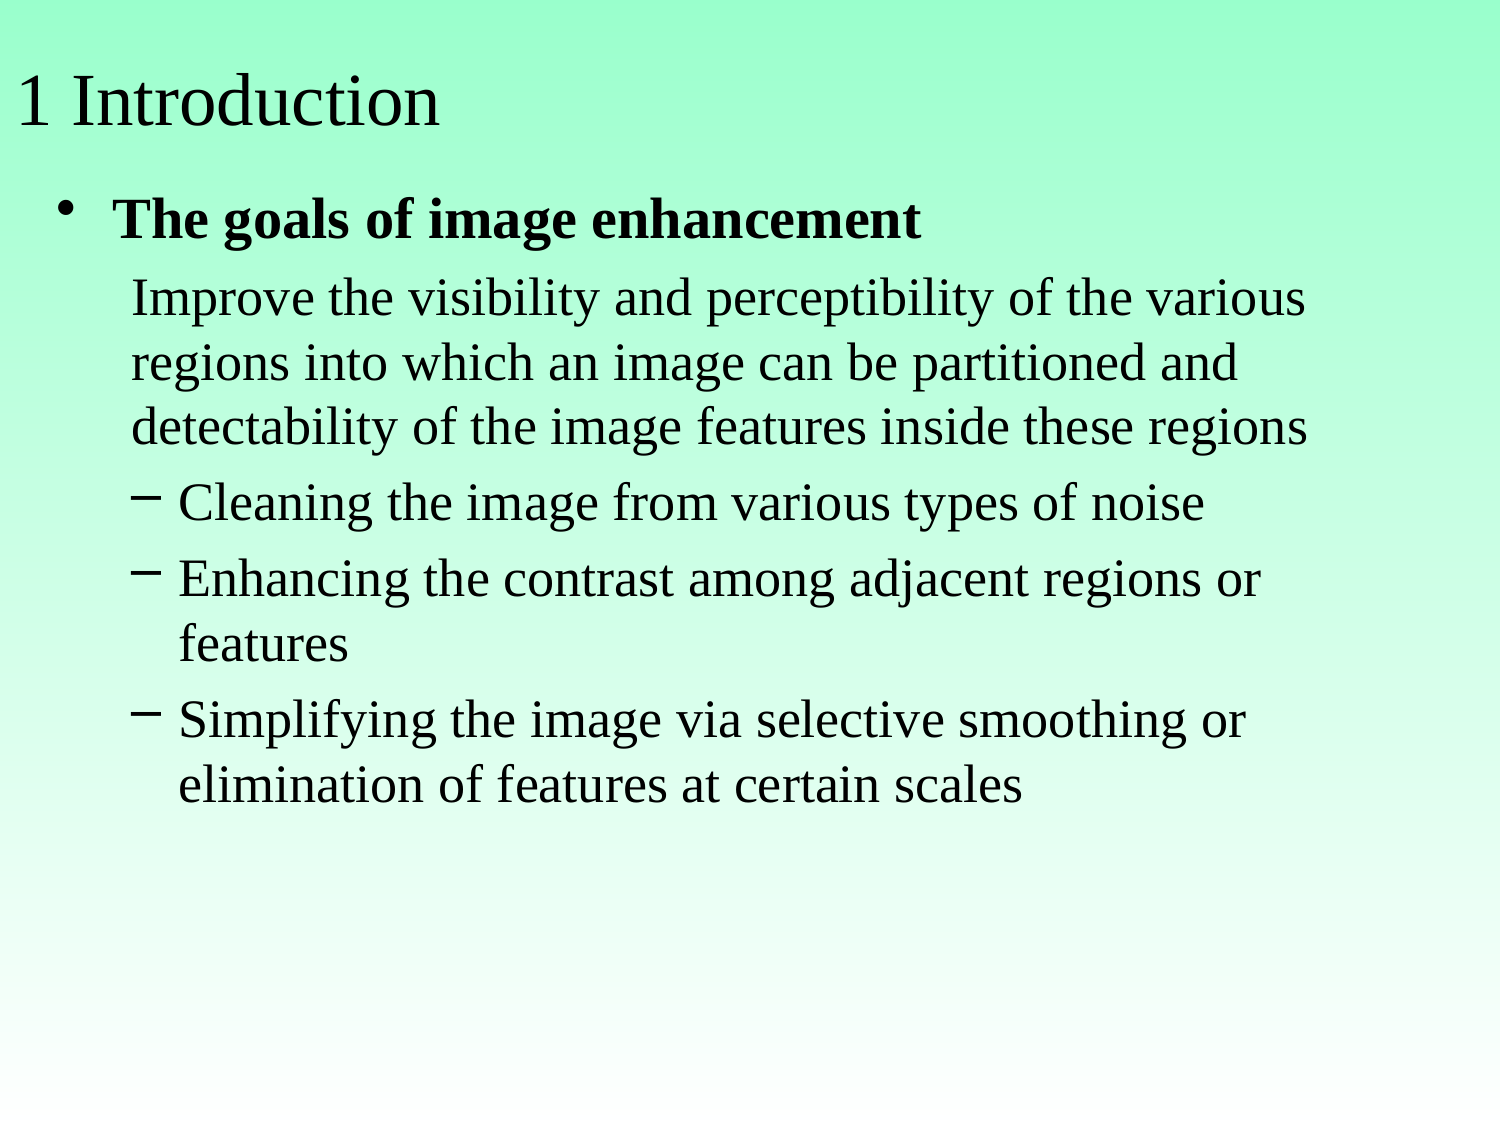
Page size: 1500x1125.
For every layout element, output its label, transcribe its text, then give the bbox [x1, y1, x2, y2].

title 1 Introduction [0, 19, 1500, 173]
list The goals of image enhancement Improve the visibility and perceptibility of the various regions into which an image can be partitioned and detectability of the image features inside these regions Cleaning the image from various types of noise Enhancing the contrast among adjacent regions or features Simplifying the image via selective smoothing or elimination of features at certain scales [41, 172, 1459, 1024]
